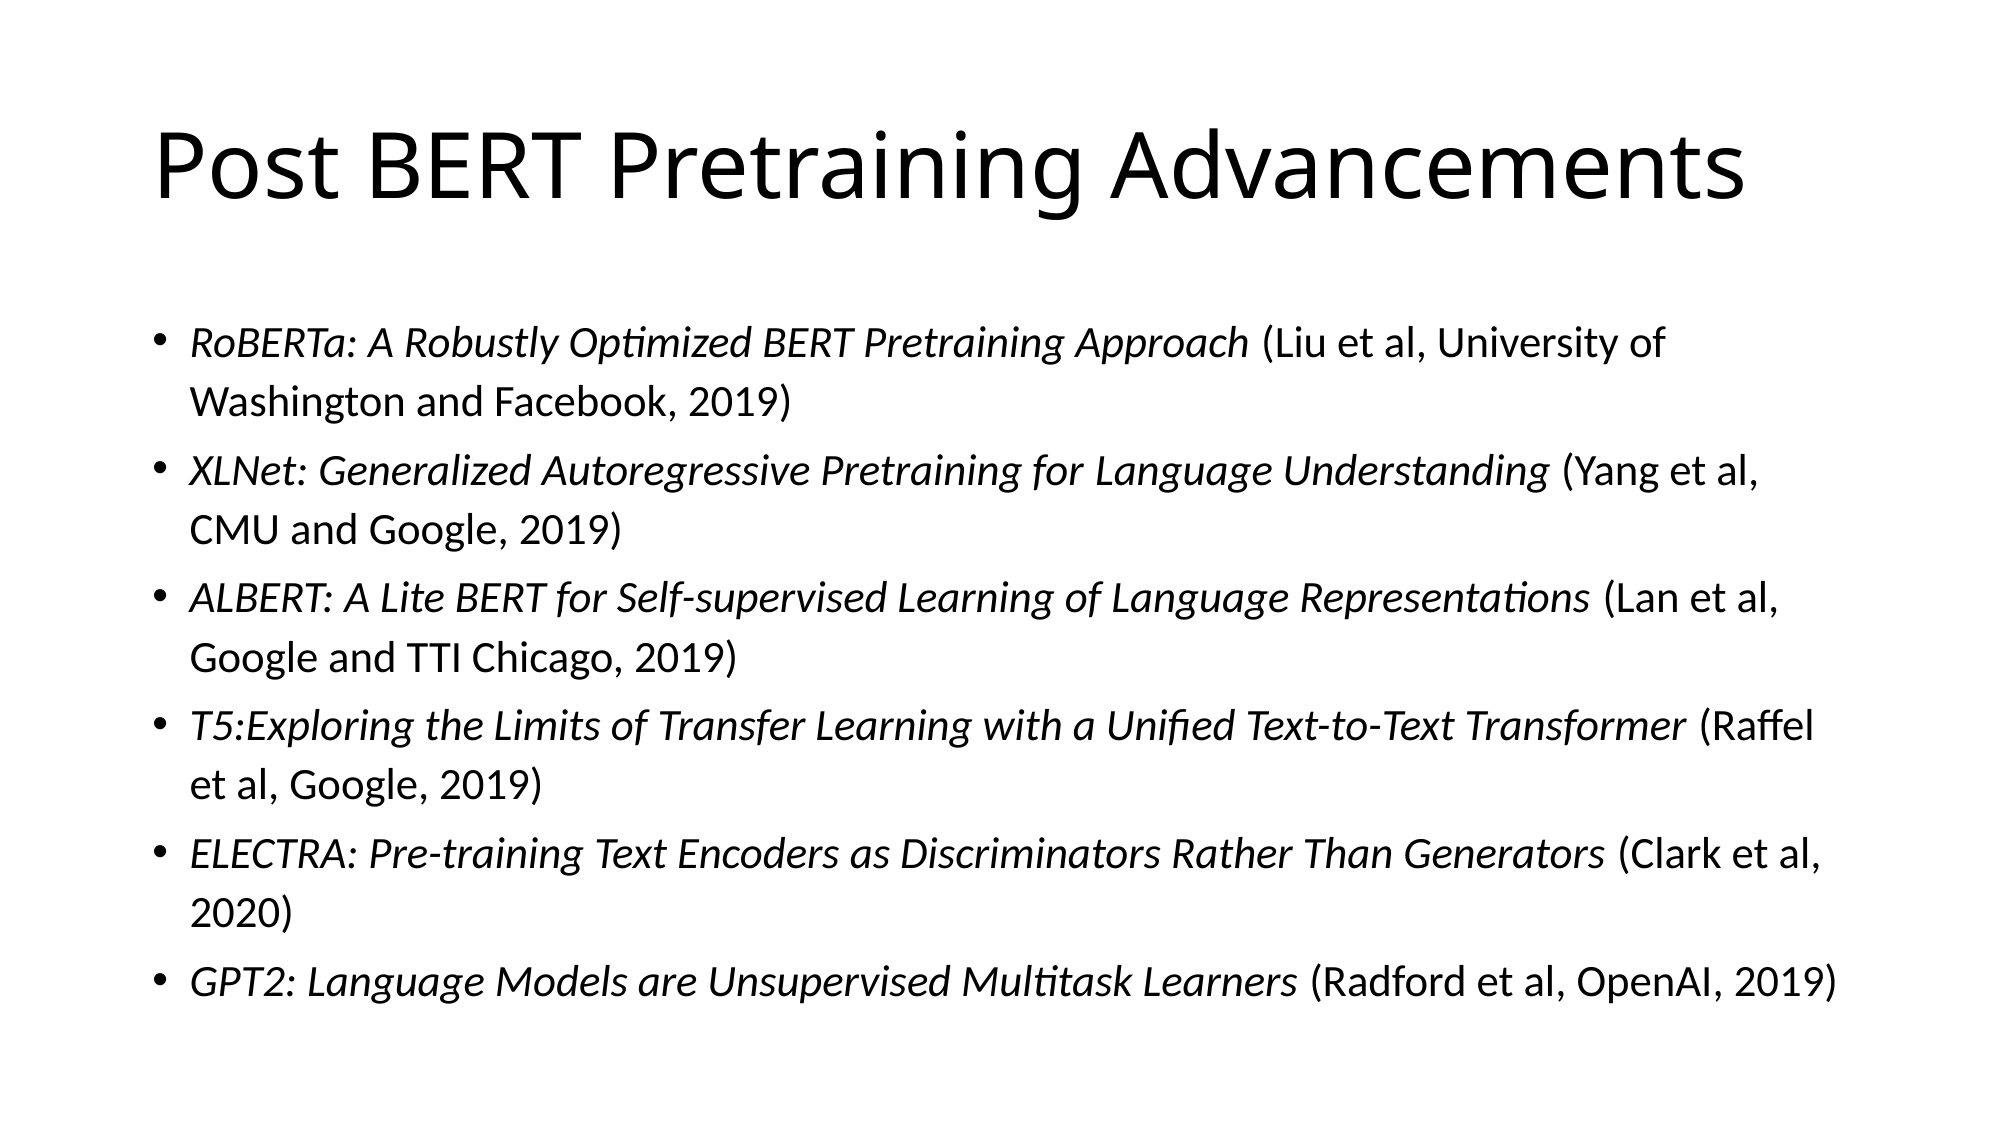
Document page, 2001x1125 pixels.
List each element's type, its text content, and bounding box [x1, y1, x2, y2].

title Post BERT Pretraining Advancements [137, 59, 1863, 278]
list RoBERTa: A Robustly Optimized BERT Pretraining Approach (Liu et al, University of Washington and Facebook, 2019) XLNet: Generalized Autoregressive Pretraining for Language Understanding (Yang et al, CMU and Google, 2019) ALBERT: A Lite BERT for Self-supervised Learning of Language Representations (Lan et al, Google and TTI Chicago, 2019) T5:Exploring the Limits of Transfer Learning with a Unified Text-to-Text Transformer (Raffel et al, Google, 2019) ELECTRA: Pre-training Text Encoders as Discriminators Rather Than Generators (Clark et al, 2020) GPT2: Language Models are Unsupervised Multitask Learners (Radford et al, OpenAI, 2019) [137, 299, 1863, 1014]
